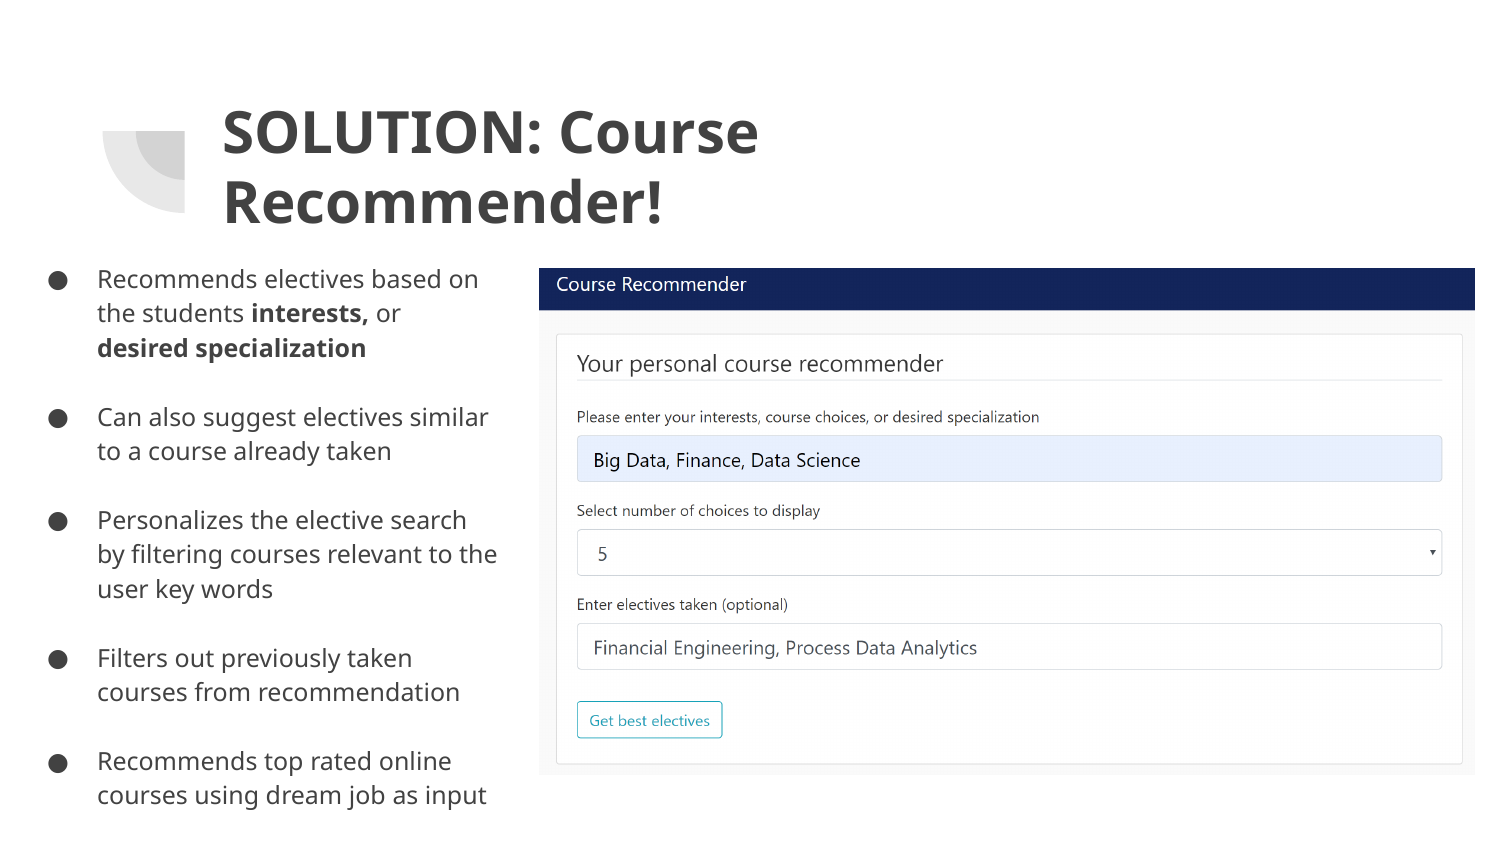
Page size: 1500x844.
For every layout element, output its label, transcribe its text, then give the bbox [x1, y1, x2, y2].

title SOLUTION: Course Recommender! [207, 79, 1045, 244]
list Recommends electives based on the students interests, or desired specialization Can also suggest electives similar to a course already taken Personalizes the elective search by filtering courses relevant to the user key words Filters out previously taken courses from recommendation Recommends top rated online courses using dream job as input [7, 243, 515, 795]
picture [539, 268, 1476, 775]
